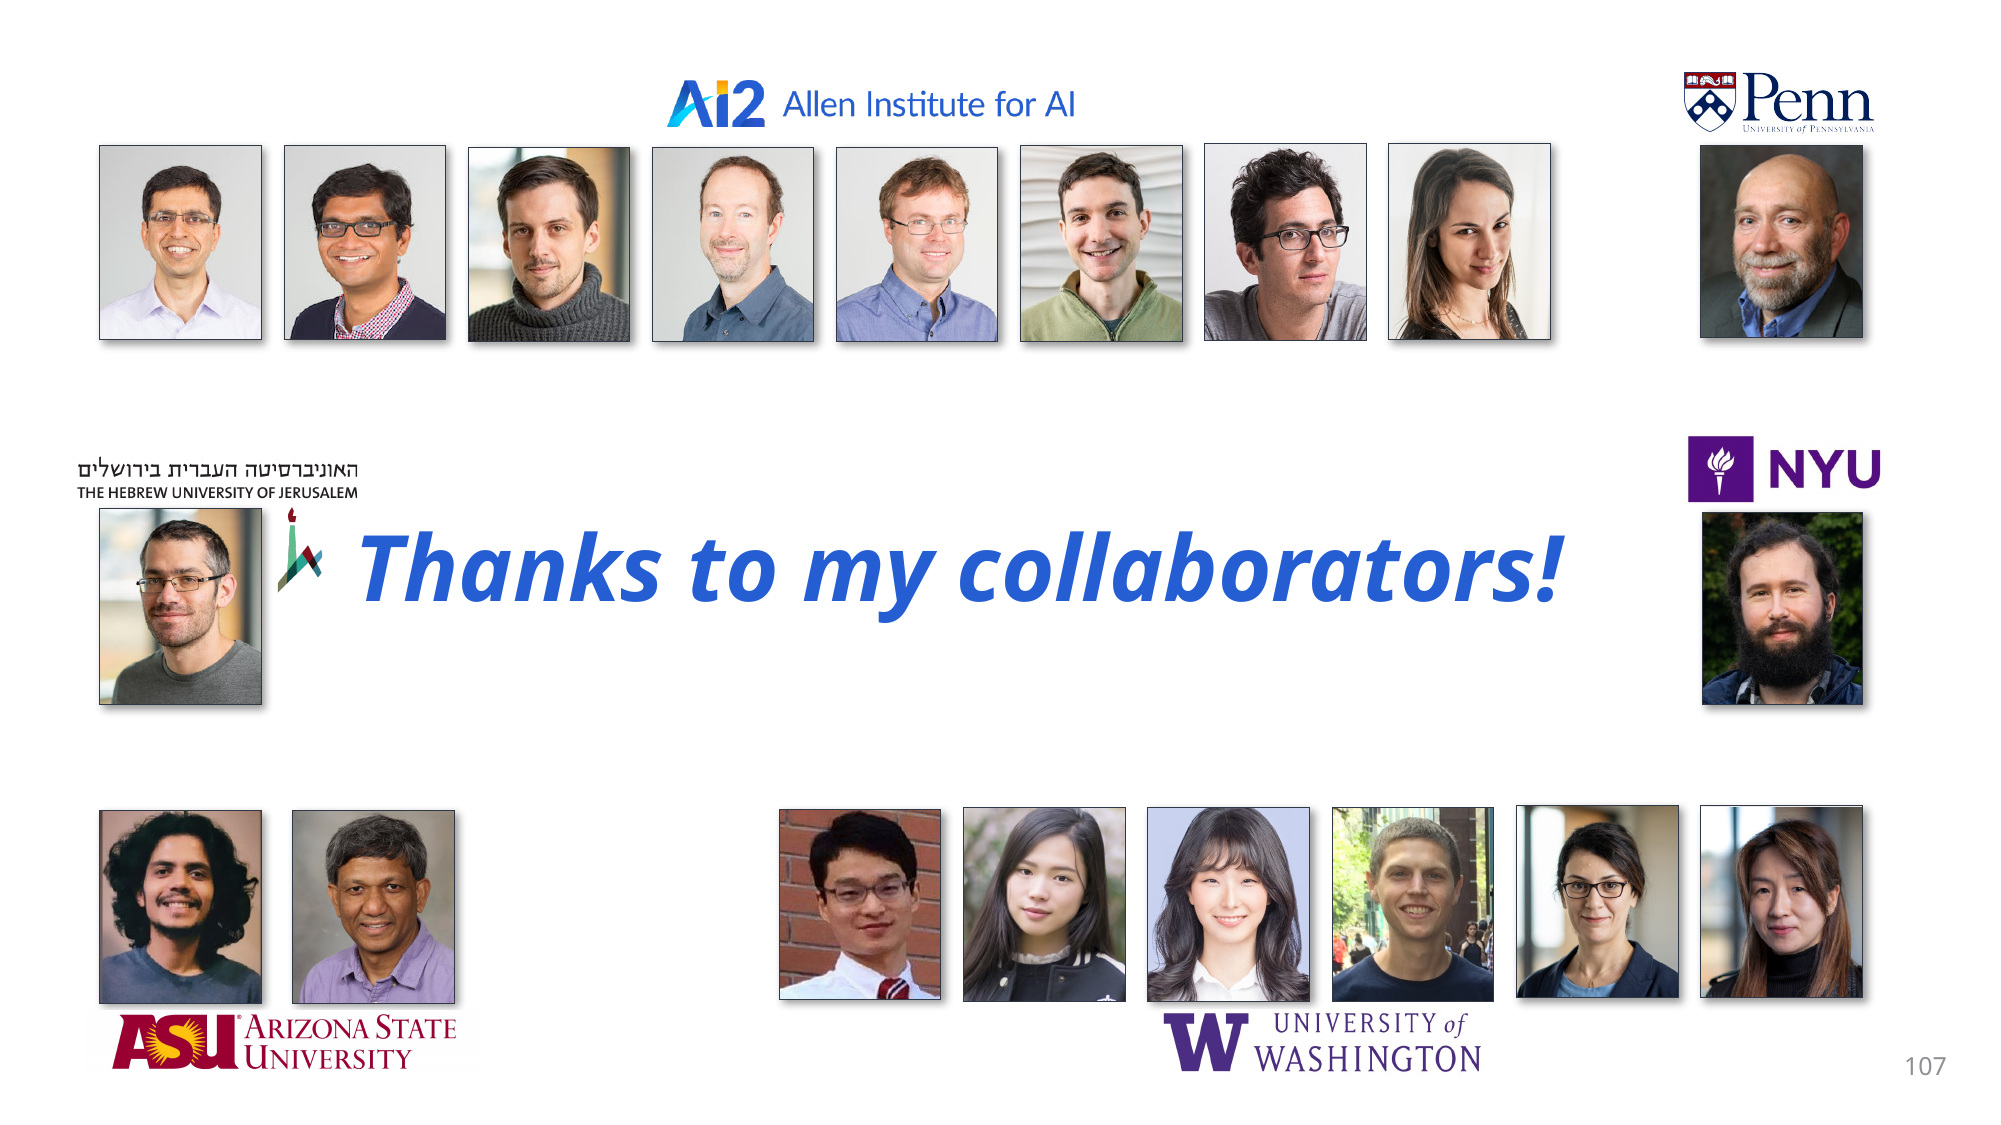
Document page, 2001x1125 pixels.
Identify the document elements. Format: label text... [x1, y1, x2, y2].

slide_number 107 [1882, 1037, 1970, 1098]
picture [1700, 145, 1863, 338]
picture [1332, 807, 1494, 1002]
title Thanks to my collaborators! [108, 383, 1834, 760]
picture [836, 147, 999, 342]
picture [652, 147, 814, 342]
picture [1685, 432, 1883, 506]
picture [1702, 511, 1863, 705]
picture [99, 145, 262, 340]
picture [284, 145, 446, 340]
picture [1020, 145, 1183, 342]
picture [963, 807, 1126, 1002]
picture [84, 1010, 484, 1072]
picture [779, 809, 941, 1000]
picture [1147, 807, 1310, 1002]
picture [74, 403, 358, 705]
picture [292, 810, 455, 1004]
picture [99, 810, 262, 1004]
picture [1683, 71, 1874, 134]
picture [1516, 805, 1679, 998]
picture [1160, 1009, 1482, 1077]
picture [468, 147, 630, 342]
picture [1700, 805, 1863, 998]
picture [661, 60, 1081, 144]
picture [1388, 143, 1551, 340]
picture [1204, 143, 1367, 341]
